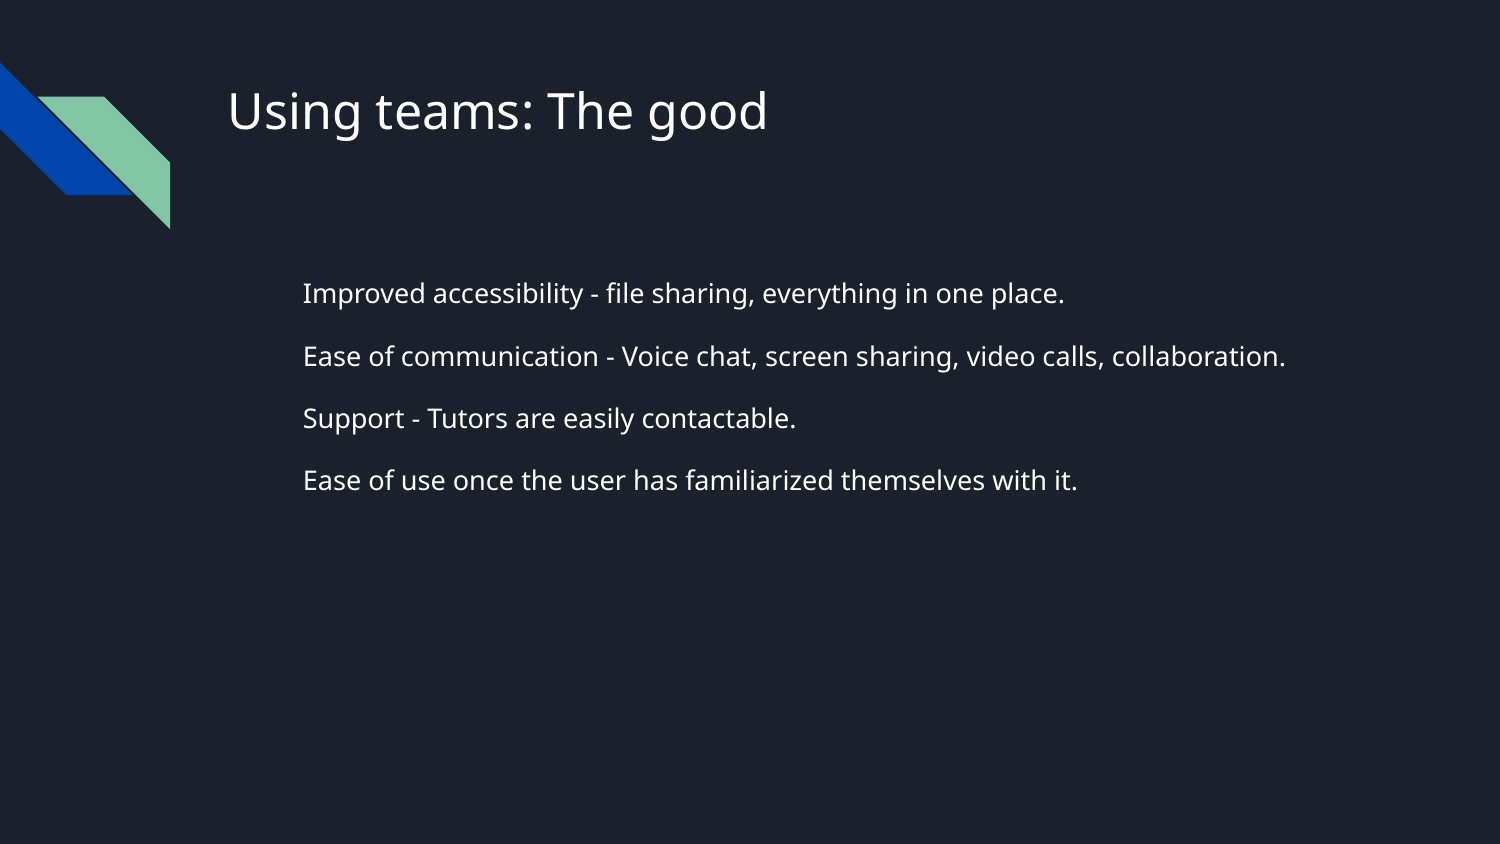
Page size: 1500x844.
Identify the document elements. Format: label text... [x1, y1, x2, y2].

title Using teams: The good [212, 64, 1368, 215]
list Improved accessibility - file sharing, everything in one place. Ease of communication - Voice chat, screen sharing, video calls, collaboration. Support - Tutors are easily contactable. Ease of use once the user has familiarized themselves with it. [212, 257, 1368, 735]
